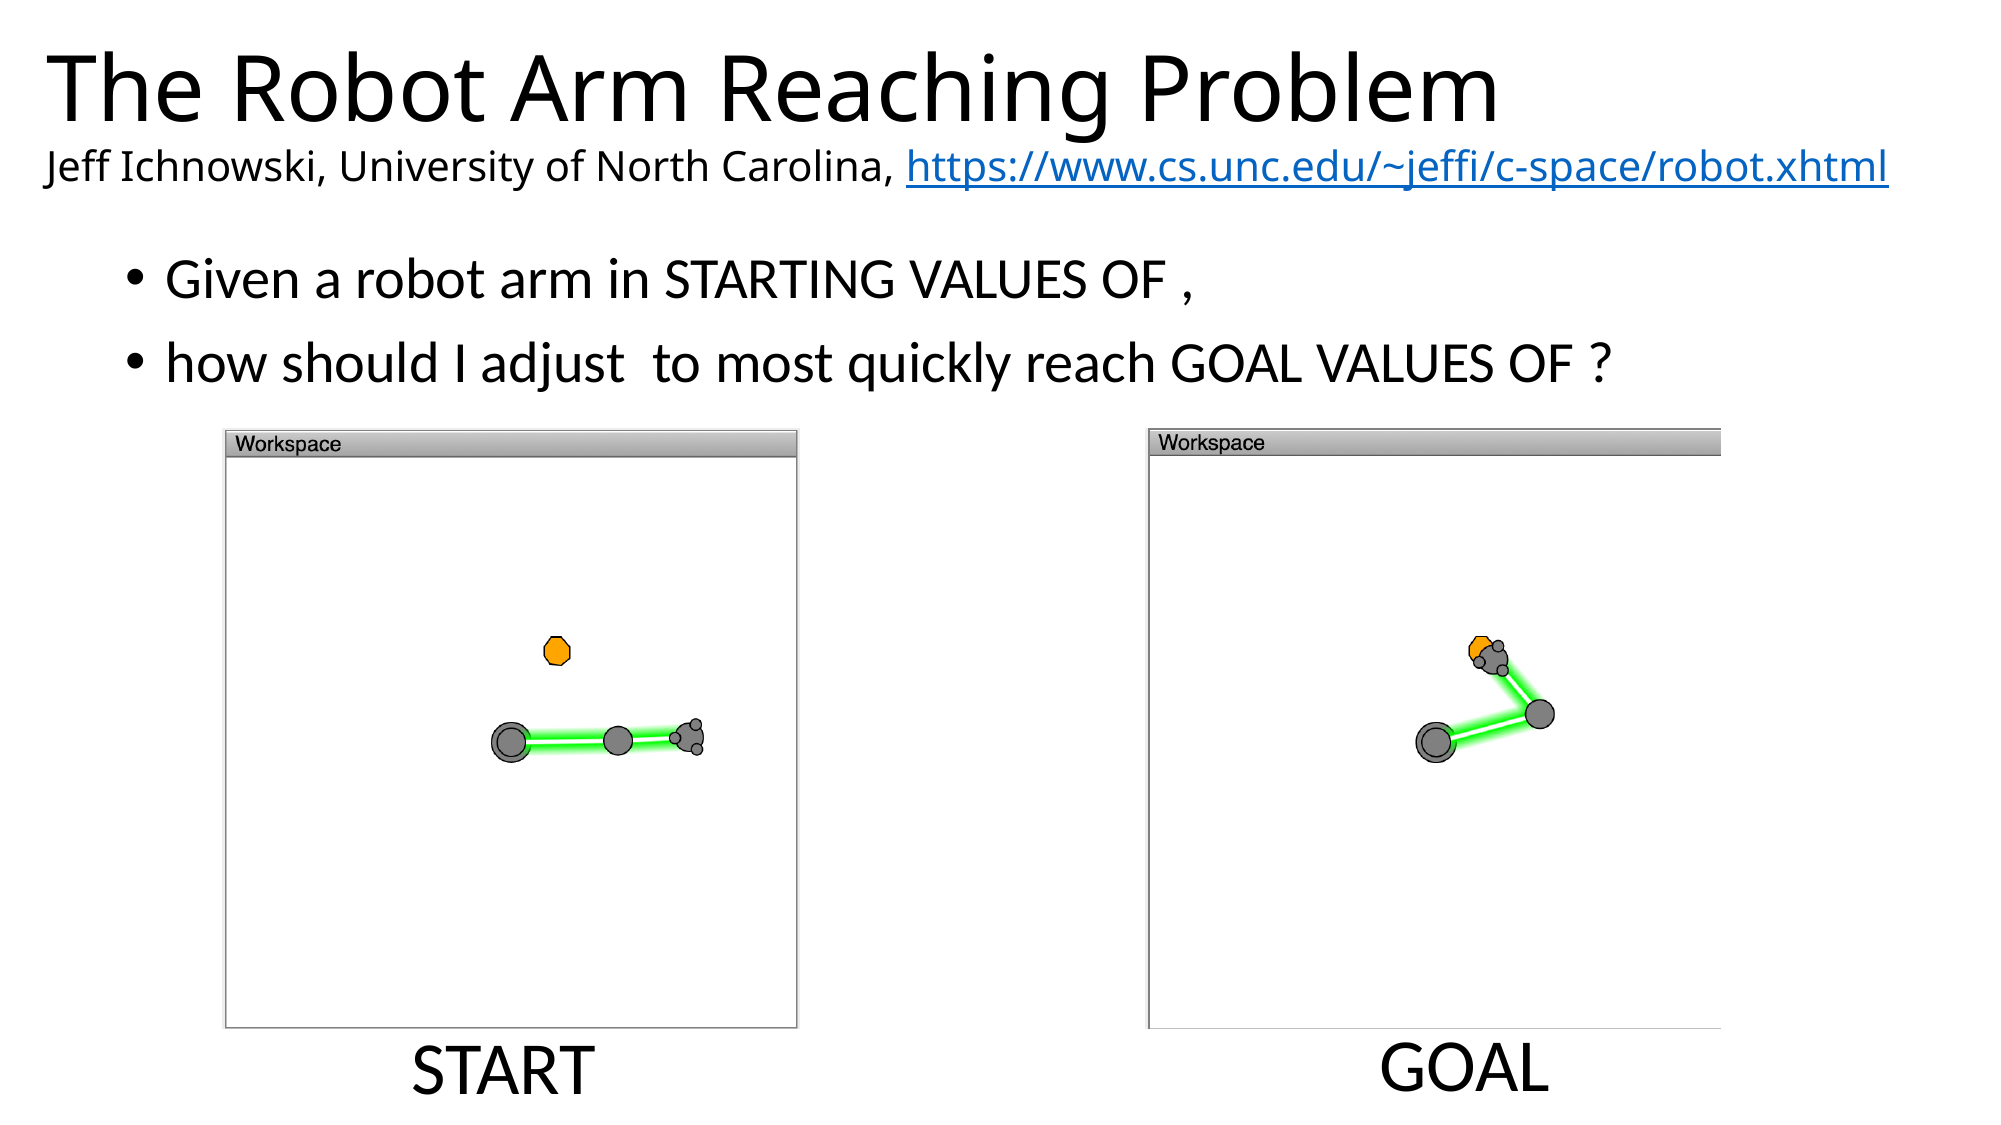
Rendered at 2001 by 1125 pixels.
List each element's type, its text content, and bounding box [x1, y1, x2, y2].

title The Robot Arm Reaching Problem Jeff Ichnowski, University of North Carolina, https://www.cs.unc.edu/~jeffi/c-space/robot.xhtml [31, 8, 1936, 226]
text_box START [396, 1029, 612, 1118]
picture [1145, 428, 1721, 1029]
picture [222, 428, 800, 1029]
text_box GOAL [1364, 1029, 1566, 1115]
